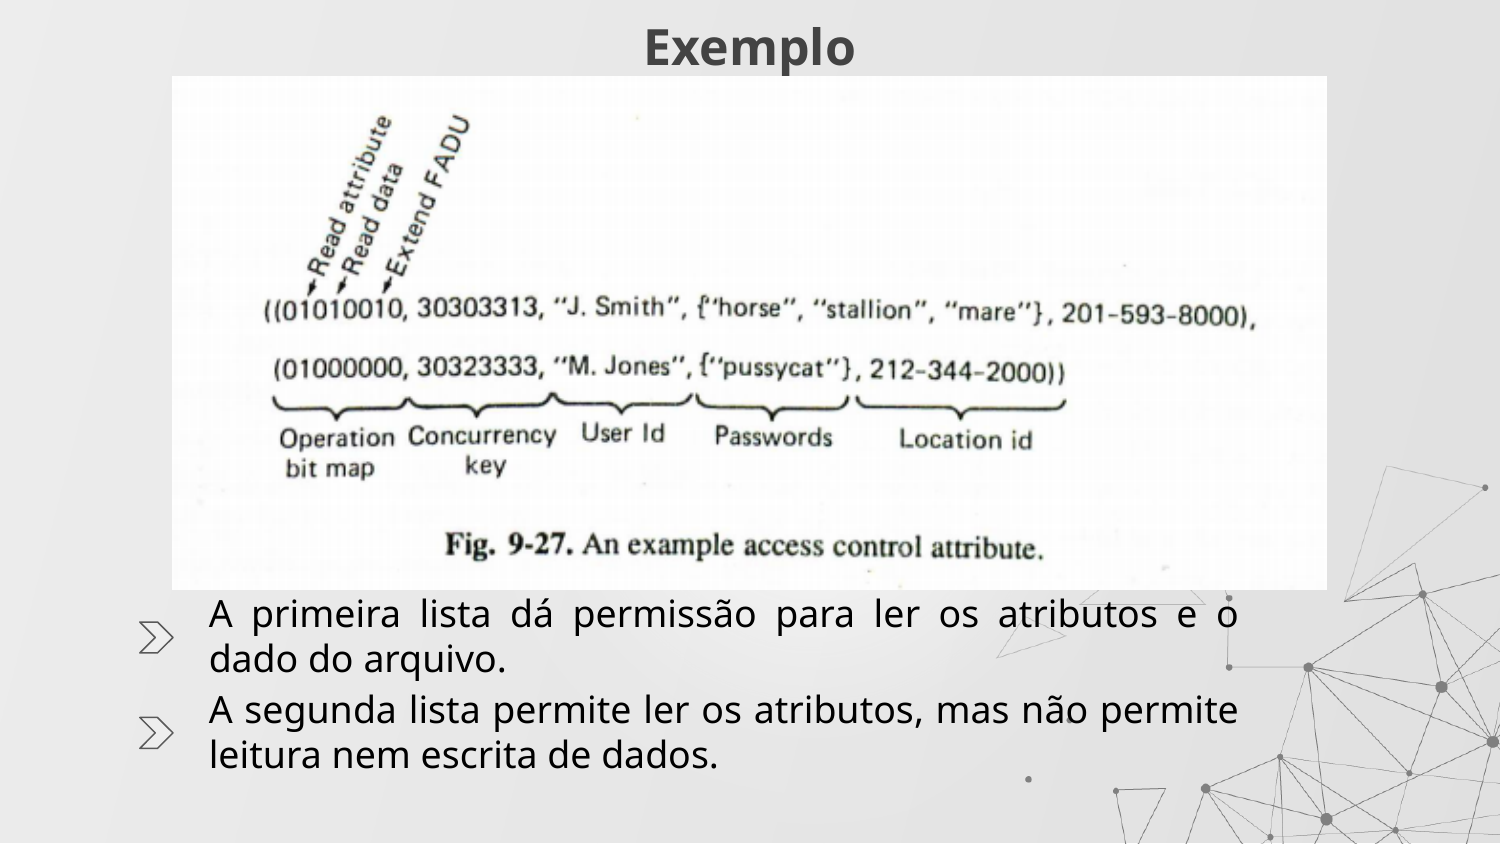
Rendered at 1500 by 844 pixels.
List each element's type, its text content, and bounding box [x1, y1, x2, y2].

title Exemplo [322, 0, 1178, 74]
list A segunda lista permite ler os atributos, mas não permite leitura nem escrita de dados. [193, 670, 1256, 767]
text_box [139, 622, 173, 653]
list A primeira lista dá permissão para ler os atributos e o dado do arquivo. [193, 598, 1256, 670]
text_box [139, 717, 173, 749]
picture [0, 0, 1500, 844]
